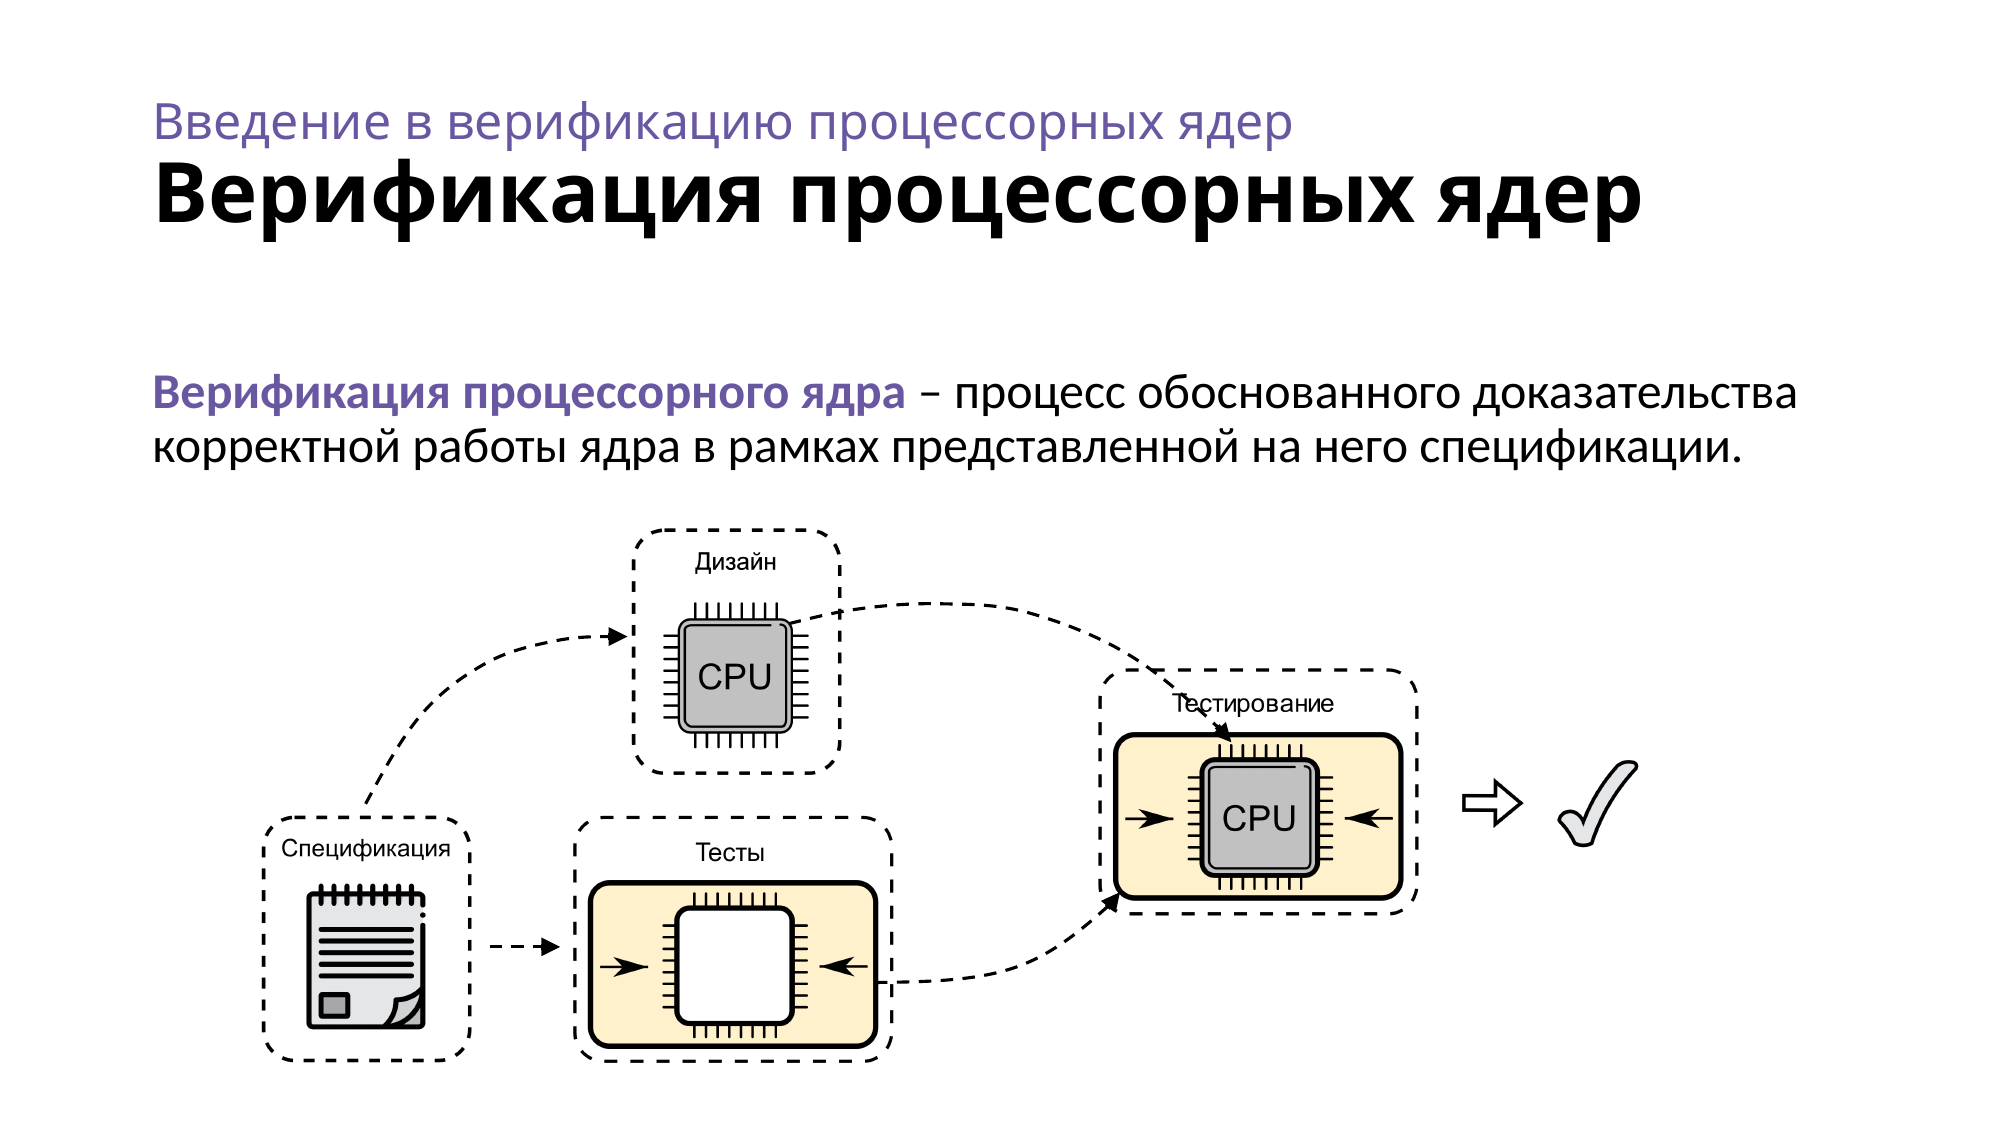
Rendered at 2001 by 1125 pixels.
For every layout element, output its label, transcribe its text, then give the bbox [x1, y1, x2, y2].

picture [260, 527, 1641, 1078]
title Введение в верификацию процессорных ядер Верификация процессорных ядер [137, 59, 1863, 277]
text_box Верификация процессорного ядра – процесс обоснованного доказательства корректной работы ядра в рамках представленной на него спецификации. [137, 277, 1863, 992]
